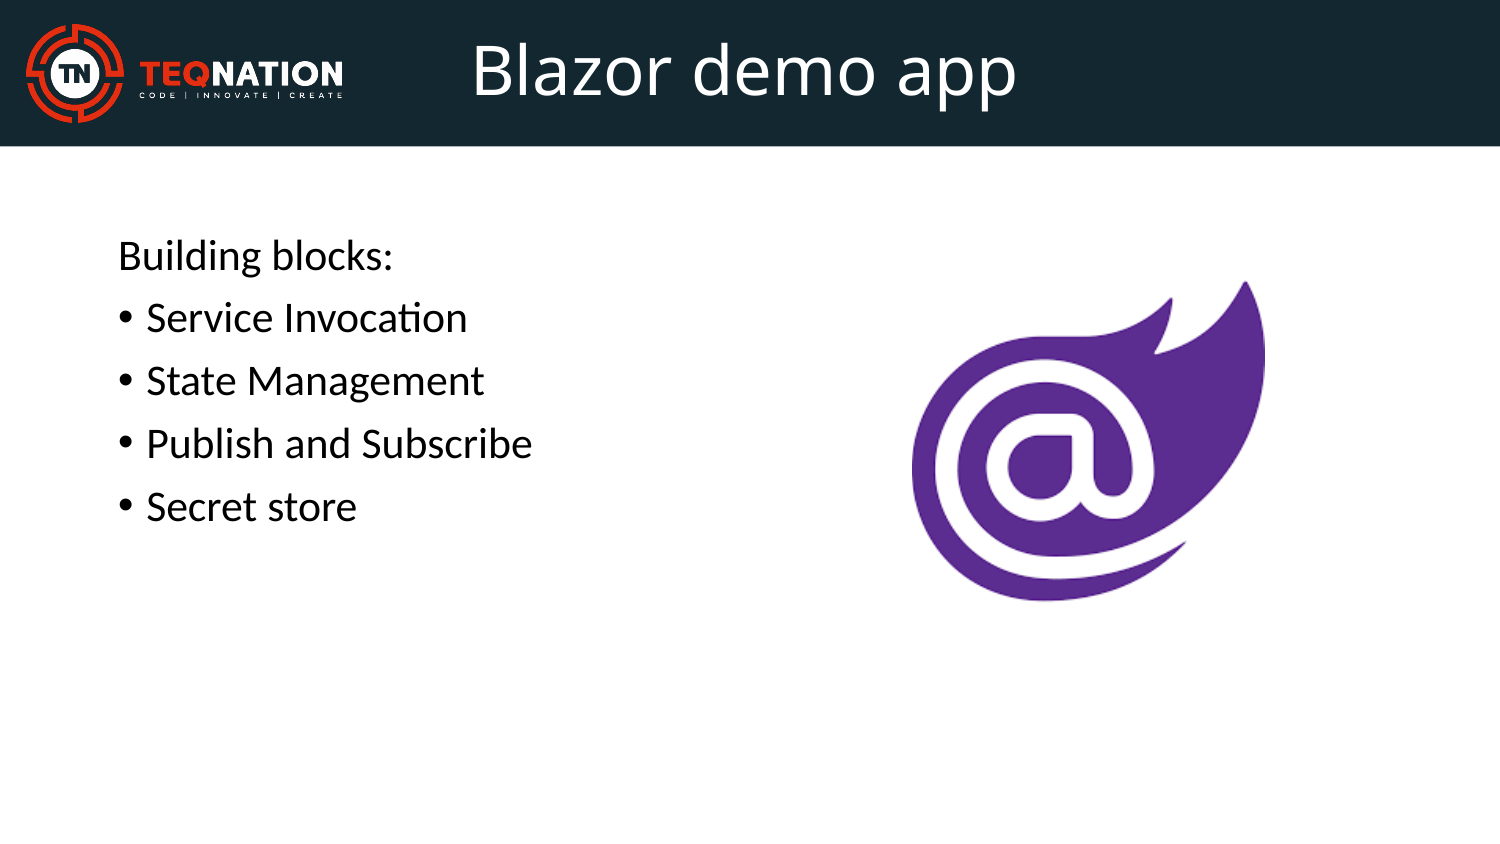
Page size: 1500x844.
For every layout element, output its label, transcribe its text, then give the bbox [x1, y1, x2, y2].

picture [26, 24, 342, 123]
title Blazor demo app [455, 0, 1500, 155]
picture [912, 265, 1265, 618]
list Building blocks: Service Invocation State Management Publish and Subscribe Secret store [103, 224, 1397, 760]
text_box [0, 0, 455, 147]
